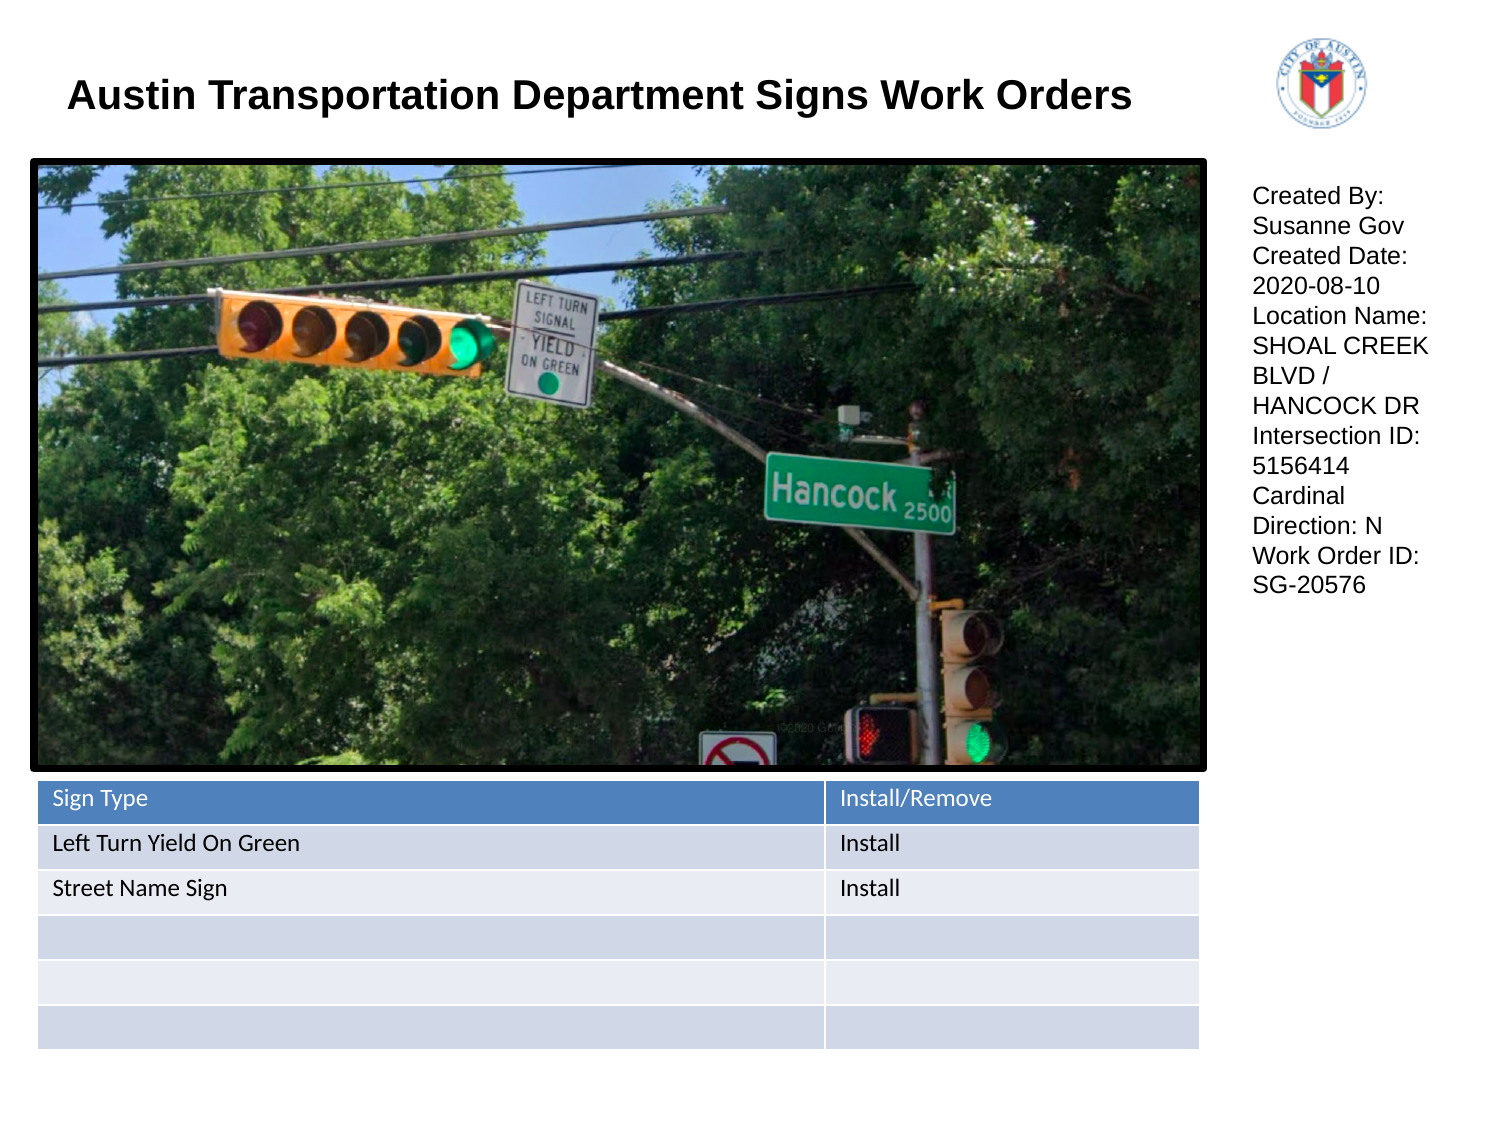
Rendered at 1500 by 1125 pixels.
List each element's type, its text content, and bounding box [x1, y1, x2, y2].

text_box Created By: Susanne Gov Created Date: 2020-08-10 Location Name: SHOAL CREEK BLVD / HANCOCK DR Intersection ID: 5156414 Cardinal Direction: N Work Order ID: SG-20576 [1237, 172, 1463, 607]
picture [1274, 37, 1369, 132]
table_header Install/Remove [826, 781, 1199, 824]
table_cell Install [826, 871, 1199, 914]
text_box Austin Transportation Department Signs Work Orders [51, 60, 1149, 125]
table_cell [826, 1006, 1199, 1049]
table_cell [38, 961, 824, 1004]
table_cell Install [826, 826, 1199, 869]
table_cell Left Turn Yield On Green [38, 826, 824, 869]
table_cell Street Name Sign [38, 871, 824, 914]
table_cell [38, 1006, 824, 1049]
picture [37, 164, 1201, 766]
table_cell [826, 916, 1199, 959]
table_header Sign Type [38, 781, 824, 824]
table_cell [38, 916, 824, 959]
table_cell [826, 961, 1199, 1004]
